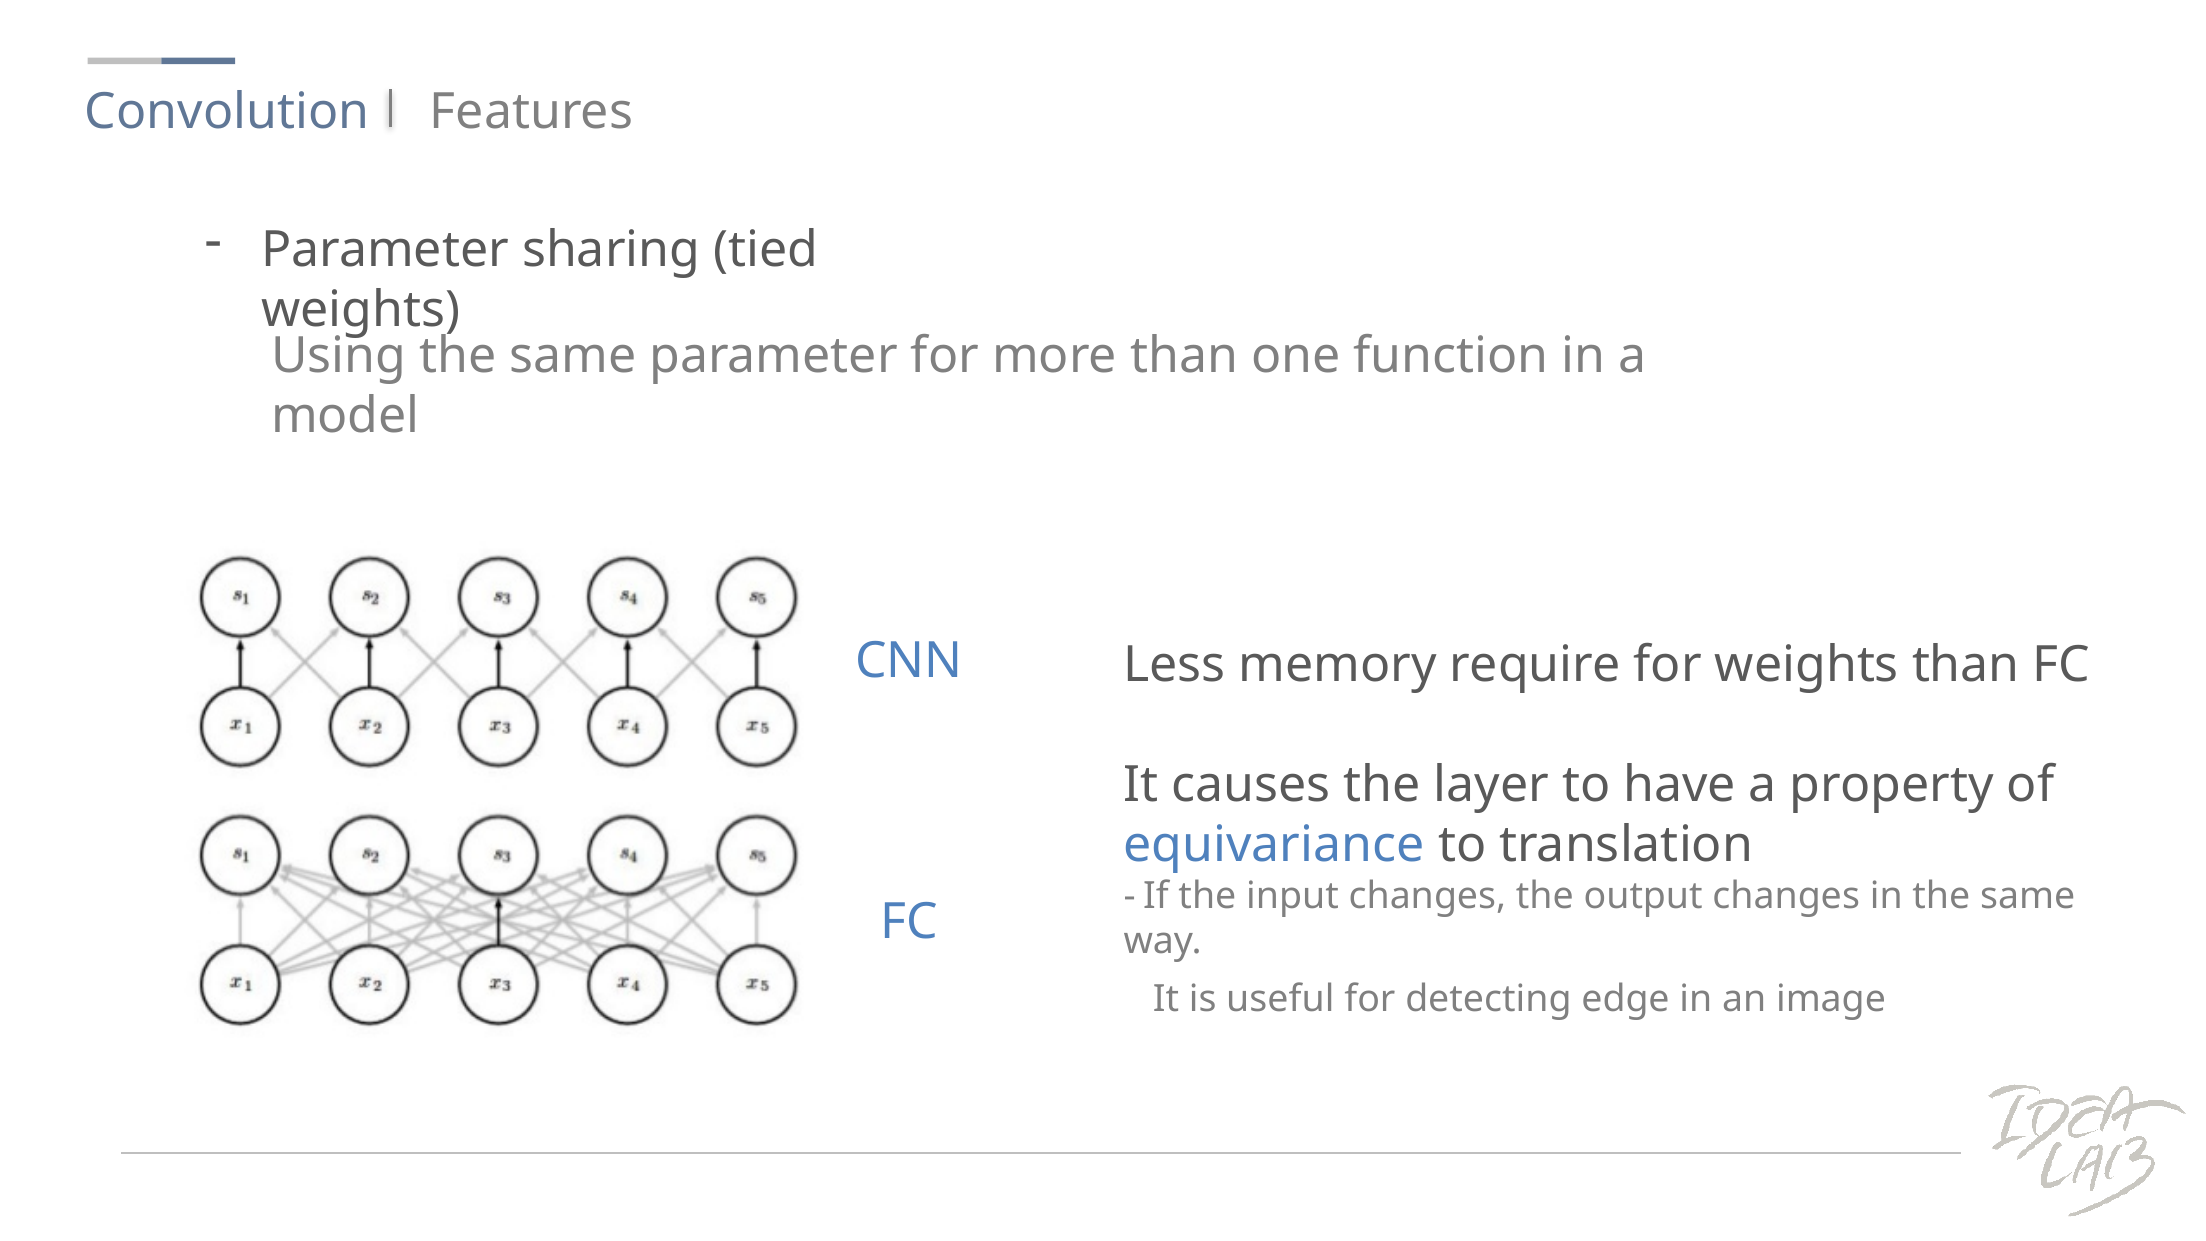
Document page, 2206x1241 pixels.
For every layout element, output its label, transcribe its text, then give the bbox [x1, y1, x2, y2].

text_box FC [821, 881, 1003, 956]
text_box Features [415, 71, 735, 147]
text_box Less memory require for weights than FC It causes the layer to have a property of equivariance to translation - If the input changes, the output changes in the same way. It is useful for detecting edge in an image [1108, 623, 2122, 1029]
text_box CNN [821, 620, 1003, 695]
text_box Convolution [70, 71, 391, 147]
text_box Parameter sharing (tied weights) [190, 209, 1003, 344]
picture [152, 532, 816, 1056]
text_box Using the same parameter for more than one function in a model [256, 315, 1678, 450]
